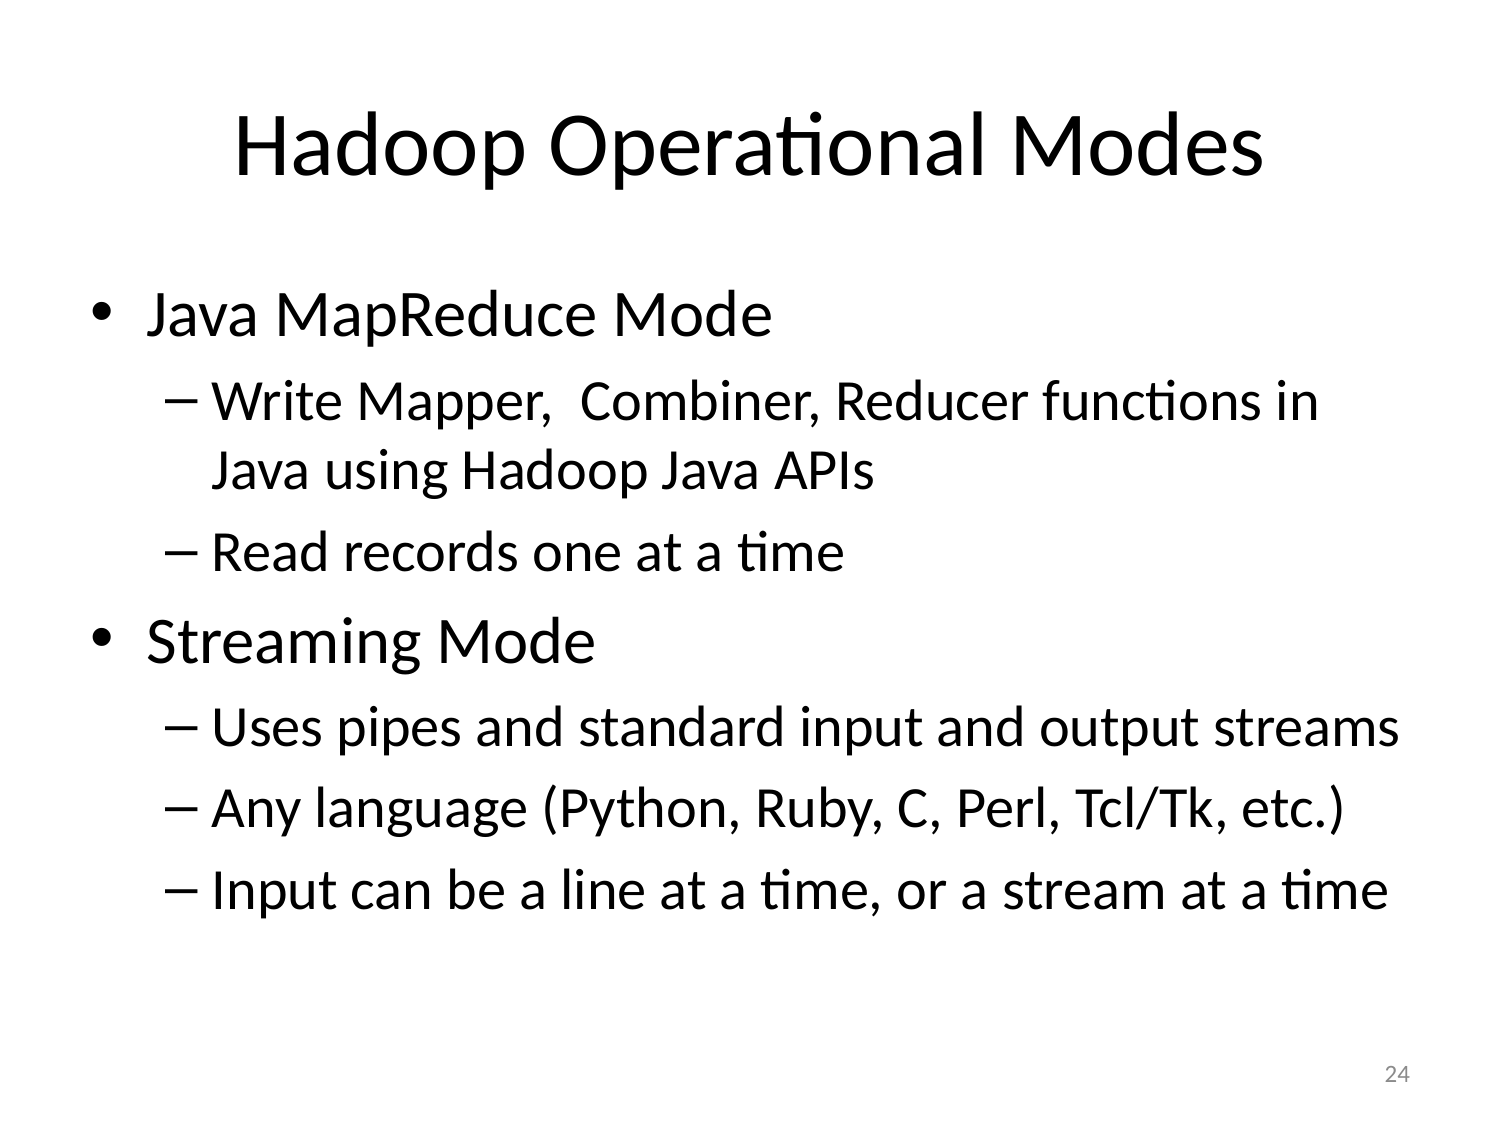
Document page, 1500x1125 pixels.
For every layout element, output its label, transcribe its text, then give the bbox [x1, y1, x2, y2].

title Hadoop Operational Modes [75, 45, 1425, 233]
slide_number 24 [1074, 1042, 1425, 1103]
list Java MapReduce Mode Write Mapper, Combiner, Reducer functions in Java using Hadoop Java APIs Read records one at a time Streaming Mode Uses pipes and standard input and output streams Any language (Python, Ruby, C, Perl, Tcl/Tk, etc.) Input can be a line at a time, or a stream at a time [75, 262, 1425, 1005]
